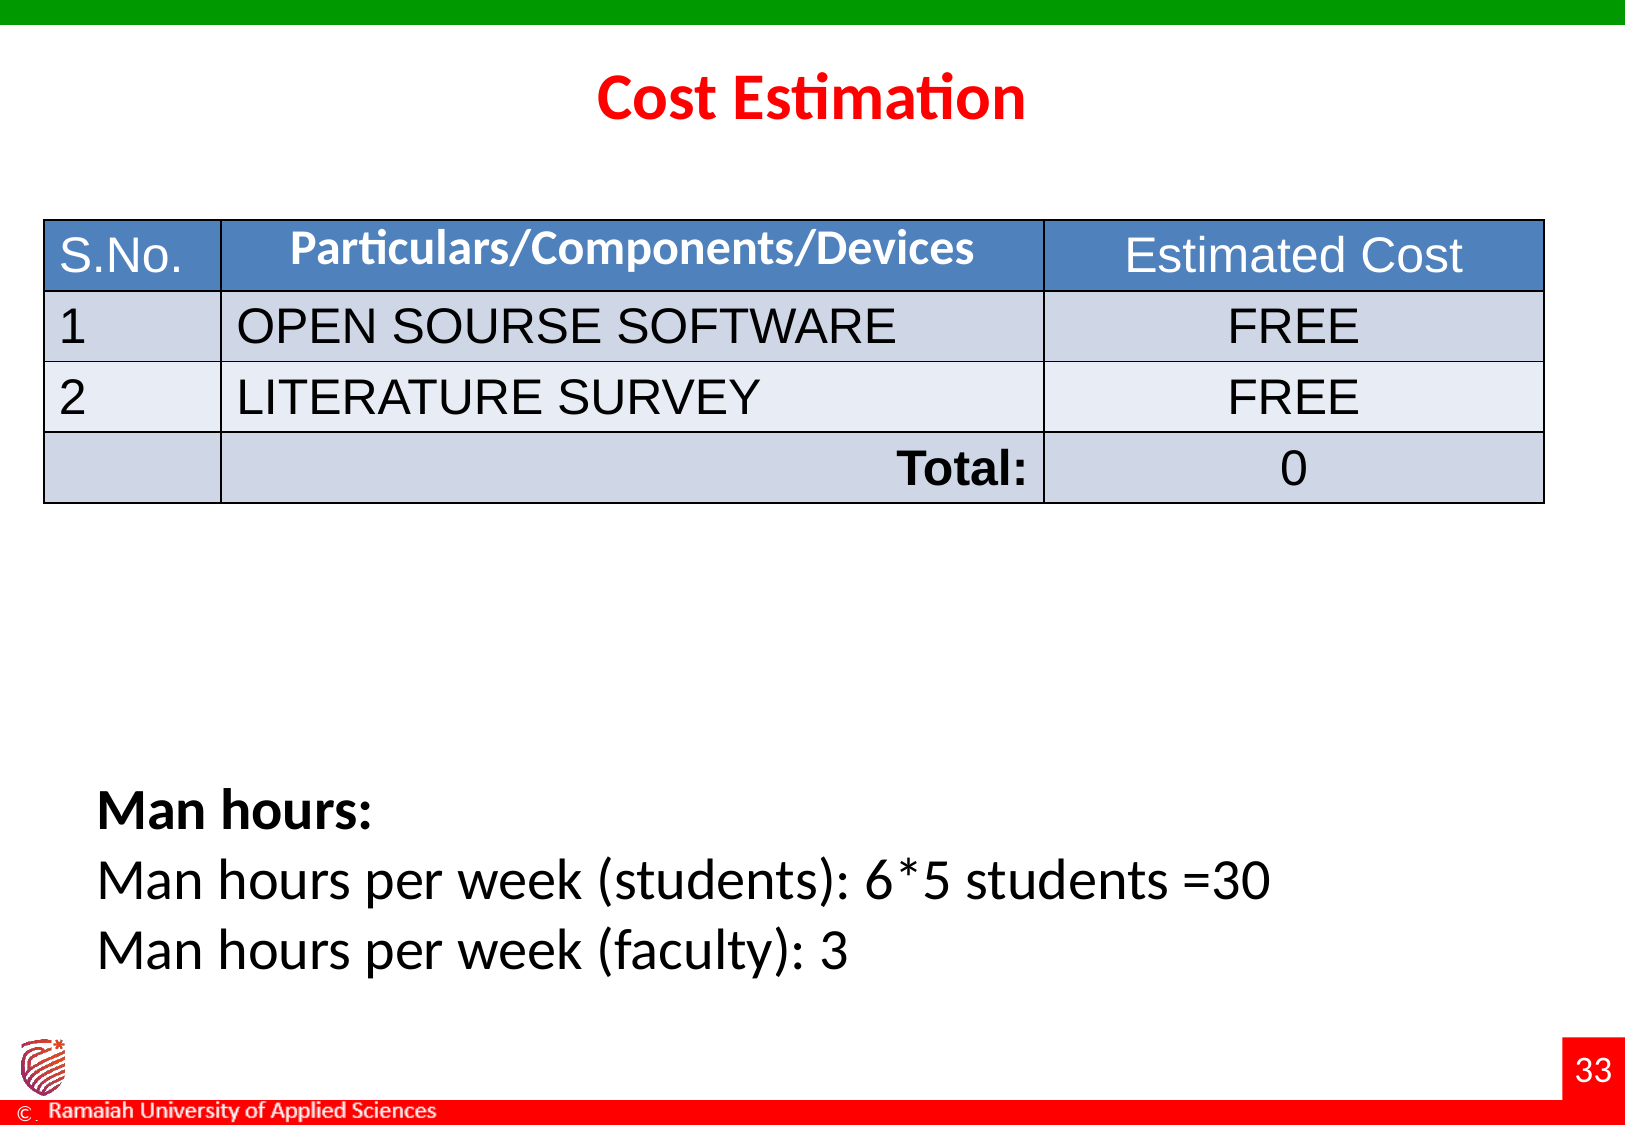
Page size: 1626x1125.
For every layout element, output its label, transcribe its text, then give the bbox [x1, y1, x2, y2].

table_cell 0 [1045, 433, 1543, 502]
table_cell [45, 433, 220, 502]
table_cell LITERATURE SURVEY [222, 362, 1043, 431]
table_header Estimated Cost [1045, 221, 1543, 290]
text_box Man hours: Man hours per week (students): 6*5 students =30 Man hours per week (faculty): 3 [81, 763, 1451, 989]
picture [44, 1100, 442, 1125]
table_header Particulars/Components/Devices [222, 221, 1043, 290]
picture [21, 1039, 65, 1096]
title Cost Estimation [81, 45, 1544, 219]
table_cell FREE [1045, 292, 1543, 361]
table_header S.No. [45, 221, 220, 290]
table_cell FREE [1045, 362, 1543, 431]
table_cell Total: [222, 433, 1043, 502]
table_cell 1 [45, 292, 220, 361]
table_cell 2 [45, 362, 220, 431]
table_cell OPEN SOURSE SOFTWARE [222, 292, 1043, 361]
